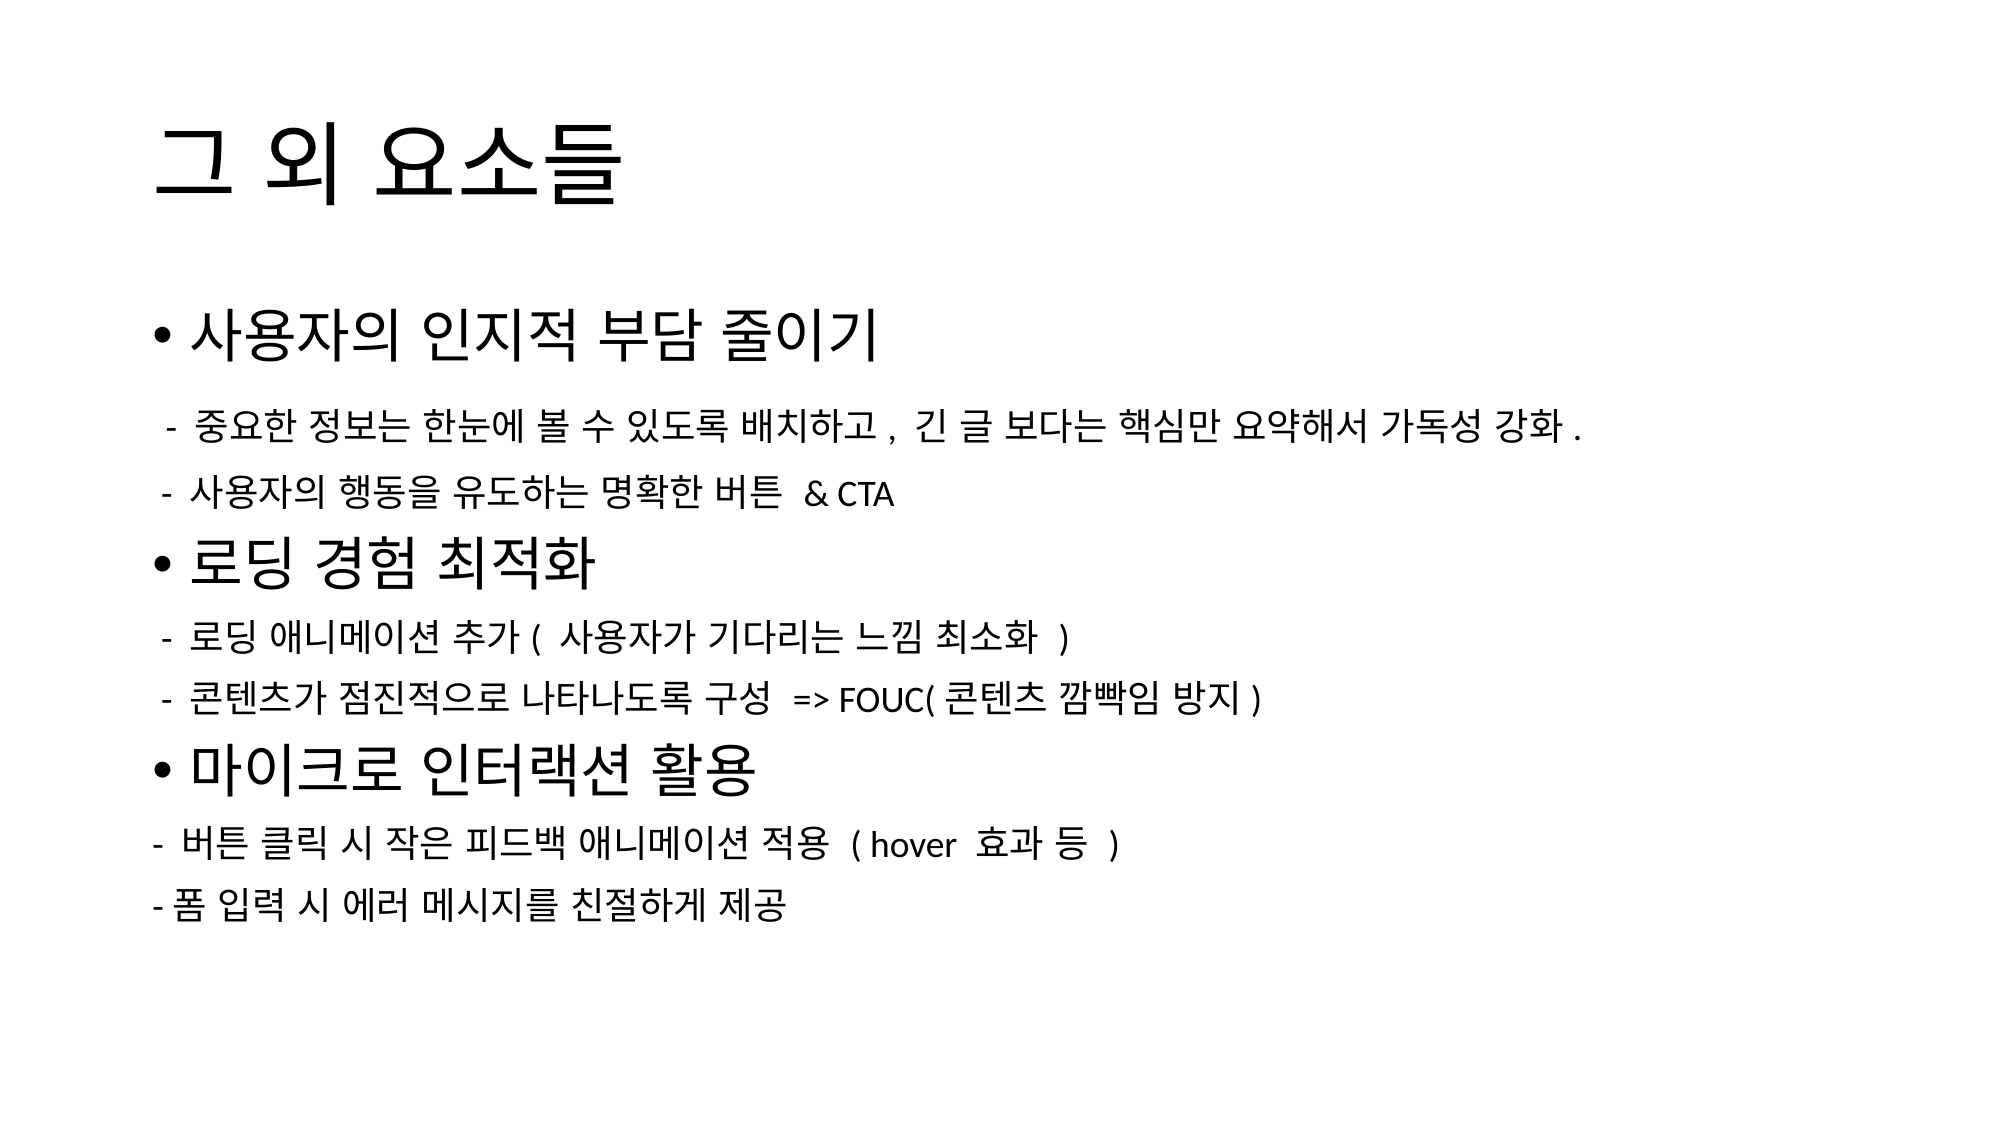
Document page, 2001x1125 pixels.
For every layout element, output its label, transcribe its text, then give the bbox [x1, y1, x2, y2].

list 사용자의 인지적 부담 줄이기 - 중요한 정보는 한눈에 볼 수 있도록 배치하고, 긴 글 보다는 핵심만 요약해서 가독성 강화. - 사용자의 행동을 유도하는 명확한 버튼 & CTA 로딩 경험 최적화 - 로딩 애니메이션 추가( 사용자가 기다리는 느낌 최소화 ) - 콘텐츠가 점진적으로 나타나도록 구성 => FOUC(콘텐츠 깜빡임 방지) 마이크로 인터랙션 활용 - 버튼 클릭 시 작은 피드백 애니메이션 적용 ( hover 효과 등 ) -폼 입력 시 에러 메시지를 친절하게 제공 [137, 299, 1863, 1014]
title 그 외 요소들 [137, 59, 1863, 278]
